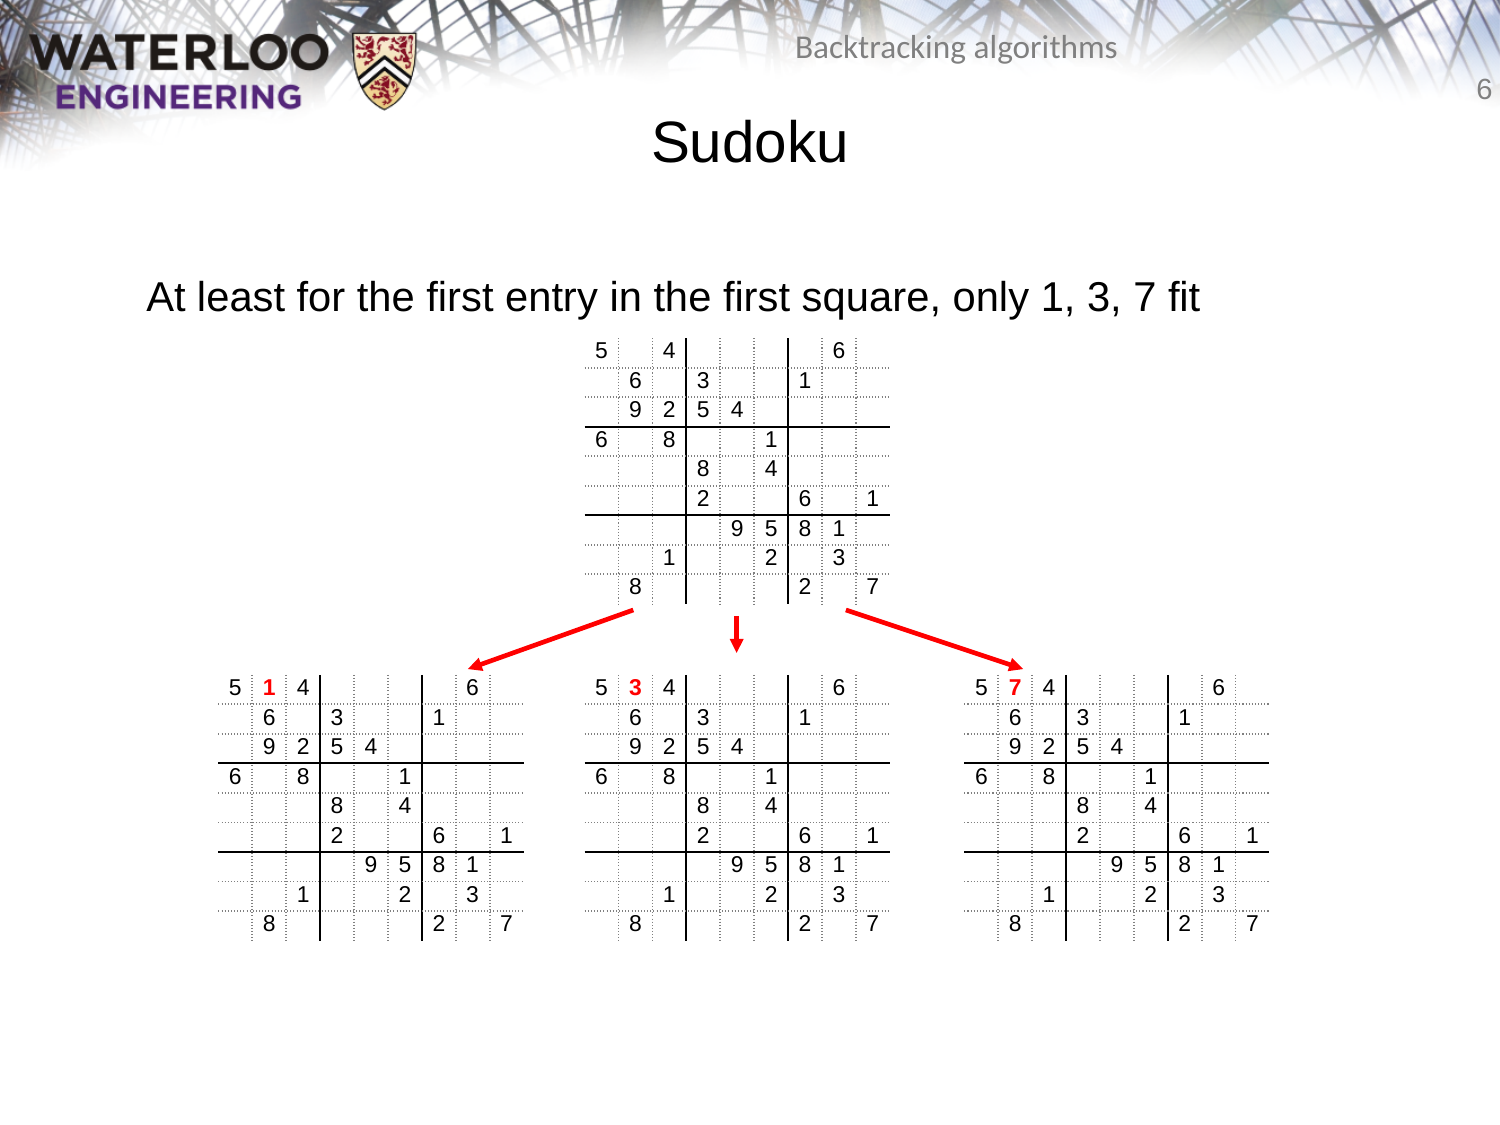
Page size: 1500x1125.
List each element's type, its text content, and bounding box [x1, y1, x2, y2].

table_cell [1067, 853, 1100, 881]
table_cell [619, 853, 652, 881]
table_cell 2 [1134, 881, 1167, 911]
table_cell [423, 881, 456, 911]
table_cell [388, 704, 421, 734]
table_cell 1 [388, 764, 421, 793]
table_cell [687, 574, 720, 604]
table_cell [354, 911, 388, 941]
table_header [789, 338, 822, 368]
table_cell [456, 911, 490, 941]
table_cell 8 [423, 853, 456, 881]
table_cell 5 [388, 853, 421, 881]
table_cell [856, 545, 890, 574]
table_cell 9 [1100, 853, 1134, 881]
table_cell [286, 853, 319, 881]
table_cell [354, 704, 388, 734]
table_cell [789, 397, 822, 426]
table_cell 5 [321, 734, 354, 762]
table_cell [687, 545, 720, 574]
table_cell 3 [456, 881, 490, 911]
table_cell [619, 881, 652, 911]
table_header [1134, 675, 1167, 704]
table_cell 4 [720, 397, 754, 426]
table_cell 1 [822, 853, 856, 881]
table_cell [218, 853, 252, 881]
table_cell [1032, 822, 1065, 851]
table_cell [218, 911, 252, 941]
table_cell [218, 822, 252, 851]
table_cell [456, 764, 490, 793]
table_cell [856, 428, 890, 456]
table_cell [998, 793, 1032, 822]
table_header 5 [218, 675, 252, 704]
table_header [754, 675, 787, 704]
table_cell [1236, 853, 1269, 881]
table_cell [652, 486, 685, 514]
table_cell [789, 764, 822, 793]
table_cell [1169, 881, 1202, 911]
table_cell [754, 574, 787, 604]
table_cell [286, 793, 319, 822]
table_cell 1 [856, 822, 890, 851]
table_cell 1 [754, 428, 787, 456]
table_cell [754, 704, 787, 734]
table_cell [1067, 764, 1100, 793]
table_cell [1134, 704, 1167, 734]
table_cell [856, 368, 890, 397]
table_cell [720, 574, 754, 604]
table_cell [1236, 734, 1269, 762]
table_cell [585, 704, 619, 734]
table_cell 9 [998, 734, 1032, 762]
table_cell [1169, 734, 1202, 762]
table_header [687, 338, 720, 368]
table_cell 7 [856, 574, 890, 604]
table_cell [585, 545, 619, 574]
table_cell [822, 368, 856, 397]
table_cell 1 [754, 764, 787, 793]
table_header [354, 675, 388, 704]
table_cell 1 [856, 486, 890, 514]
table_header [720, 338, 754, 368]
table_cell 3 [1067, 704, 1100, 734]
table_cell [354, 764, 388, 793]
table_cell 3 [321, 704, 354, 734]
table_cell [456, 704, 490, 734]
table_header [423, 675, 456, 704]
table_cell [964, 793, 998, 822]
table_cell [856, 881, 890, 911]
table_cell 5 [687, 397, 720, 426]
table_cell [490, 734, 524, 762]
table_header [720, 675, 754, 704]
table_cell 9 [720, 516, 754, 545]
table_header 5 [964, 678, 998, 704]
table_cell [1202, 911, 1236, 941]
table_cell 5 [754, 853, 787, 881]
table_header 3 [619, 675, 652, 704]
table_cell [585, 734, 619, 762]
table_cell [619, 545, 652, 574]
table_cell [1169, 793, 1202, 822]
table_cell [720, 545, 754, 574]
table_cell [687, 764, 720, 793]
table_cell [585, 486, 619, 514]
table_cell [218, 704, 252, 734]
table_cell [822, 486, 856, 514]
table_cell [388, 911, 421, 941]
table_cell 6 [585, 428, 619, 456]
table_header [1067, 675, 1100, 704]
table_cell 6 [619, 704, 652, 734]
table_cell 6 [1169, 822, 1202, 851]
table_cell [754, 486, 787, 514]
table_cell 1 [1236, 822, 1269, 851]
table_cell 8 [789, 516, 822, 545]
table_cell [218, 734, 252, 762]
table_cell [822, 911, 856, 941]
table_cell [964, 881, 998, 911]
table_cell [754, 397, 787, 426]
table_cell 8 [619, 574, 652, 604]
table_cell [822, 822, 856, 851]
table_cell 8 [652, 428, 685, 456]
table_header [789, 675, 822, 704]
table_cell [1236, 793, 1269, 822]
table_cell [720, 456, 754, 486]
table_cell [822, 704, 856, 734]
table_cell [687, 881, 720, 911]
table_cell 2 [652, 734, 685, 762]
table_cell 8 [1169, 853, 1202, 881]
table_cell [1236, 764, 1269, 793]
table_cell 2 [687, 822, 720, 851]
table_cell [856, 397, 890, 426]
table_cell [1100, 822, 1134, 851]
table_cell [652, 793, 685, 822]
table_header 4 [1032, 675, 1065, 704]
table_cell 9 [252, 734, 286, 762]
table_cell 1 [1202, 853, 1236, 881]
table_header 4 [652, 675, 685, 704]
table_cell 2 [1032, 734, 1065, 762]
table_cell 6 [789, 486, 822, 514]
table_cell [822, 764, 856, 793]
table_header 7 [998, 675, 1032, 704]
table_cell 2 [388, 881, 421, 911]
table_cell [652, 574, 685, 604]
table_header [754, 338, 787, 368]
table_cell [652, 516, 685, 545]
table_header [321, 675, 354, 704]
table_cell 1 [1169, 704, 1202, 734]
table_cell [252, 793, 286, 822]
table_header 6 [1202, 675, 1236, 704]
table_header [1100, 675, 1134, 704]
table_cell [1134, 911, 1167, 941]
table_cell [321, 911, 354, 941]
table_cell 6 [998, 704, 1032, 734]
table_cell [585, 822, 619, 851]
table_cell [1100, 704, 1134, 734]
table_cell [1100, 793, 1134, 822]
table_cell [789, 793, 822, 822]
table_cell 8 [286, 764, 319, 793]
table_cell 3 [687, 368, 720, 397]
table_cell 8 [652, 764, 685, 793]
table_cell 1 [456, 853, 490, 881]
table_cell 8 [1067, 793, 1100, 822]
table_cell [652, 853, 685, 881]
table_cell 2 [321, 822, 354, 851]
table_cell [619, 428, 652, 456]
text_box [467, 609, 634, 670]
table_cell 4 [388, 793, 421, 822]
table_cell [286, 704, 319, 734]
table_cell [1100, 764, 1134, 793]
table_cell [585, 516, 619, 545]
table_cell 5 [1067, 734, 1100, 762]
table_cell 6 [964, 764, 998, 793]
table_cell [1032, 793, 1065, 822]
table_header [1236, 675, 1269, 704]
table_cell 9 [619, 734, 652, 762]
table_cell [856, 516, 890, 545]
table_cell [789, 428, 822, 456]
table_cell [964, 822, 998, 851]
table_cell [619, 486, 652, 514]
table_cell [1100, 911, 1134, 941]
table_cell 1 [822, 516, 856, 545]
table_cell 1 [1032, 881, 1065, 911]
table_cell [789, 545, 822, 574]
table_cell [822, 734, 856, 762]
table_cell [1202, 764, 1236, 793]
table_cell [754, 734, 787, 762]
table_cell [754, 822, 787, 851]
table_cell [964, 853, 998, 881]
table_cell 2 [789, 911, 822, 941]
table_header [856, 678, 890, 704]
table_cell [619, 793, 652, 822]
table_cell [1134, 822, 1167, 851]
table_cell 2 [1169, 911, 1202, 941]
table_cell [652, 456, 685, 486]
table_cell [687, 516, 720, 545]
table_cell 5 [1134, 853, 1167, 881]
table_cell [1032, 704, 1065, 734]
table_header 6 [456, 675, 490, 704]
table_cell [1067, 911, 1100, 941]
table_cell 4 [1100, 734, 1134, 762]
table_cell [1032, 853, 1065, 881]
table_cell [720, 704, 754, 734]
table_cell [354, 793, 388, 822]
table_cell [687, 428, 720, 456]
table_cell 5 [687, 734, 720, 762]
table_cell [822, 397, 856, 426]
table_cell 6 [218, 764, 252, 793]
table_header 5 [585, 678, 619, 704]
table_cell [998, 881, 1032, 911]
table_cell [388, 734, 421, 762]
table_cell 6 [423, 822, 456, 851]
table_cell [1032, 911, 1065, 941]
table_cell [1202, 822, 1236, 851]
table_cell [354, 881, 388, 911]
table_cell [1202, 704, 1236, 734]
table_cell 2 [687, 486, 720, 514]
table_cell [490, 764, 524, 793]
table_cell [619, 456, 652, 486]
table_cell [822, 428, 856, 456]
table_cell [585, 911, 619, 941]
table_cell [1134, 734, 1167, 762]
table_cell 8 [789, 853, 822, 881]
table_cell 8 [1032, 764, 1065, 793]
table_cell 8 [687, 456, 720, 486]
table_cell [423, 734, 456, 762]
table_cell 7 [856, 911, 890, 941]
table_cell 1 [490, 822, 524, 851]
table_cell 6 [789, 822, 822, 851]
table_cell 1 [789, 704, 822, 734]
table_header 4 [286, 675, 319, 704]
table_cell [218, 793, 252, 822]
table_header 1 [252, 675, 286, 704]
table_cell [822, 574, 856, 604]
table_cell [754, 368, 787, 397]
table_cell [652, 822, 685, 851]
table_cell 9 [720, 853, 754, 881]
table_cell [286, 911, 319, 941]
table_header [619, 338, 652, 368]
table_cell 9 [619, 397, 652, 426]
table_cell [218, 881, 252, 911]
table_cell 3 [1202, 881, 1236, 911]
table_cell [856, 764, 890, 793]
table_cell 2 [1067, 822, 1100, 851]
table_cell 1 [1134, 764, 1167, 793]
table_cell [754, 911, 787, 941]
table_cell [321, 764, 354, 793]
table_cell [490, 881, 524, 911]
table_cell 5 [754, 516, 787, 545]
table_cell 1 [286, 881, 319, 911]
list At least for the first entry in the first square, only 1, 3, 7 fit [74, 262, 1426, 1006]
table_cell [687, 911, 720, 941]
table_cell [388, 822, 421, 851]
table_cell [423, 764, 456, 793]
table_cell [321, 881, 354, 911]
table_cell 4 [354, 734, 388, 762]
table_cell [789, 734, 822, 762]
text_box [845, 609, 1024, 670]
table_header 5 [585, 338, 619, 368]
table_cell [822, 793, 856, 822]
table_cell 1 [652, 881, 685, 911]
table_cell [490, 704, 524, 734]
table_cell [720, 822, 754, 851]
table_cell [321, 853, 354, 881]
table_cell [1169, 764, 1202, 793]
table_cell [789, 456, 822, 486]
table_cell [652, 911, 685, 941]
table_header [388, 675, 421, 704]
table_cell [456, 793, 490, 822]
table_header [490, 678, 524, 704]
table_cell [490, 853, 524, 881]
table_header [687, 675, 720, 704]
table_cell 1 [789, 368, 822, 397]
table_cell 8 [619, 911, 652, 941]
title Sudoku [74, 44, 1426, 233]
table_cell [585, 397, 619, 426]
table_cell [490, 793, 524, 822]
table_cell 4 [1134, 793, 1167, 822]
table_cell [720, 428, 754, 456]
table_cell [964, 911, 998, 941]
table_cell [252, 822, 286, 851]
table_cell [856, 793, 890, 822]
table_cell [720, 911, 754, 941]
table_cell 3 [687, 704, 720, 734]
table_cell 6 [619, 368, 652, 397]
table_cell [822, 456, 856, 486]
table_cell 2 [754, 881, 787, 911]
table_cell [423, 793, 456, 822]
table_cell 2 [423, 911, 456, 941]
table_cell [619, 516, 652, 545]
table_cell [652, 704, 685, 734]
table_cell [585, 456, 619, 486]
table_cell [585, 574, 619, 604]
table_cell [456, 822, 490, 851]
table_cell [1236, 881, 1269, 911]
table_cell [964, 704, 998, 734]
table_cell [720, 764, 754, 793]
table_cell 7 [1236, 911, 1269, 941]
table_cell [1202, 793, 1236, 822]
table_cell [252, 764, 286, 793]
table_cell [998, 853, 1032, 881]
table_cell [1067, 881, 1100, 911]
table_cell 2 [754, 545, 787, 574]
table_cell [856, 456, 890, 486]
table_header 6 [822, 675, 856, 704]
table_cell [252, 881, 286, 911]
table_header [1169, 675, 1202, 704]
table_cell [619, 764, 652, 793]
table_cell 4 [720, 734, 754, 762]
table_cell [585, 881, 619, 911]
table_cell [998, 822, 1032, 851]
table_cell 9 [354, 853, 388, 881]
table_header 4 [652, 338, 685, 368]
table_cell [1202, 734, 1236, 762]
table_cell [964, 734, 998, 762]
table_cell 8 [252, 911, 286, 941]
table_cell [585, 853, 619, 881]
table_cell 8 [687, 793, 720, 822]
table_cell [252, 853, 286, 881]
table_cell 4 [754, 793, 787, 822]
table_cell [585, 793, 619, 822]
table_cell [585, 368, 619, 397]
table_cell [652, 368, 685, 397]
table_cell [856, 734, 890, 762]
table_cell 1 [423, 704, 456, 734]
table_cell [856, 704, 890, 734]
table_cell [286, 822, 319, 851]
table_cell 3 [822, 545, 856, 574]
table_cell [1236, 704, 1269, 734]
table_header 6 [822, 338, 856, 368]
table_cell 6 [252, 704, 286, 734]
table_cell [687, 853, 720, 881]
table_cell 2 [286, 734, 319, 762]
table_cell 2 [652, 397, 685, 426]
table_cell 1 [652, 545, 685, 574]
table_cell 2 [789, 574, 822, 604]
table_cell [720, 486, 754, 514]
table_cell 4 [754, 456, 787, 486]
table_cell [1100, 881, 1134, 911]
table_cell [720, 368, 754, 397]
table_cell 8 [998, 911, 1032, 941]
table_cell [619, 822, 652, 851]
table_cell 7 [490, 911, 524, 941]
table_cell [354, 822, 388, 851]
table_cell 6 [585, 764, 619, 793]
table_cell 3 [822, 881, 856, 911]
table_cell [720, 881, 754, 911]
table_cell 8 [321, 793, 354, 822]
table_cell [998, 764, 1032, 793]
picture [0, 0, 1500, 1125]
table_cell [789, 881, 822, 911]
table_cell [456, 734, 490, 762]
table_cell [856, 853, 890, 881]
table_cell [720, 793, 754, 822]
table_header [856, 338, 890, 368]
